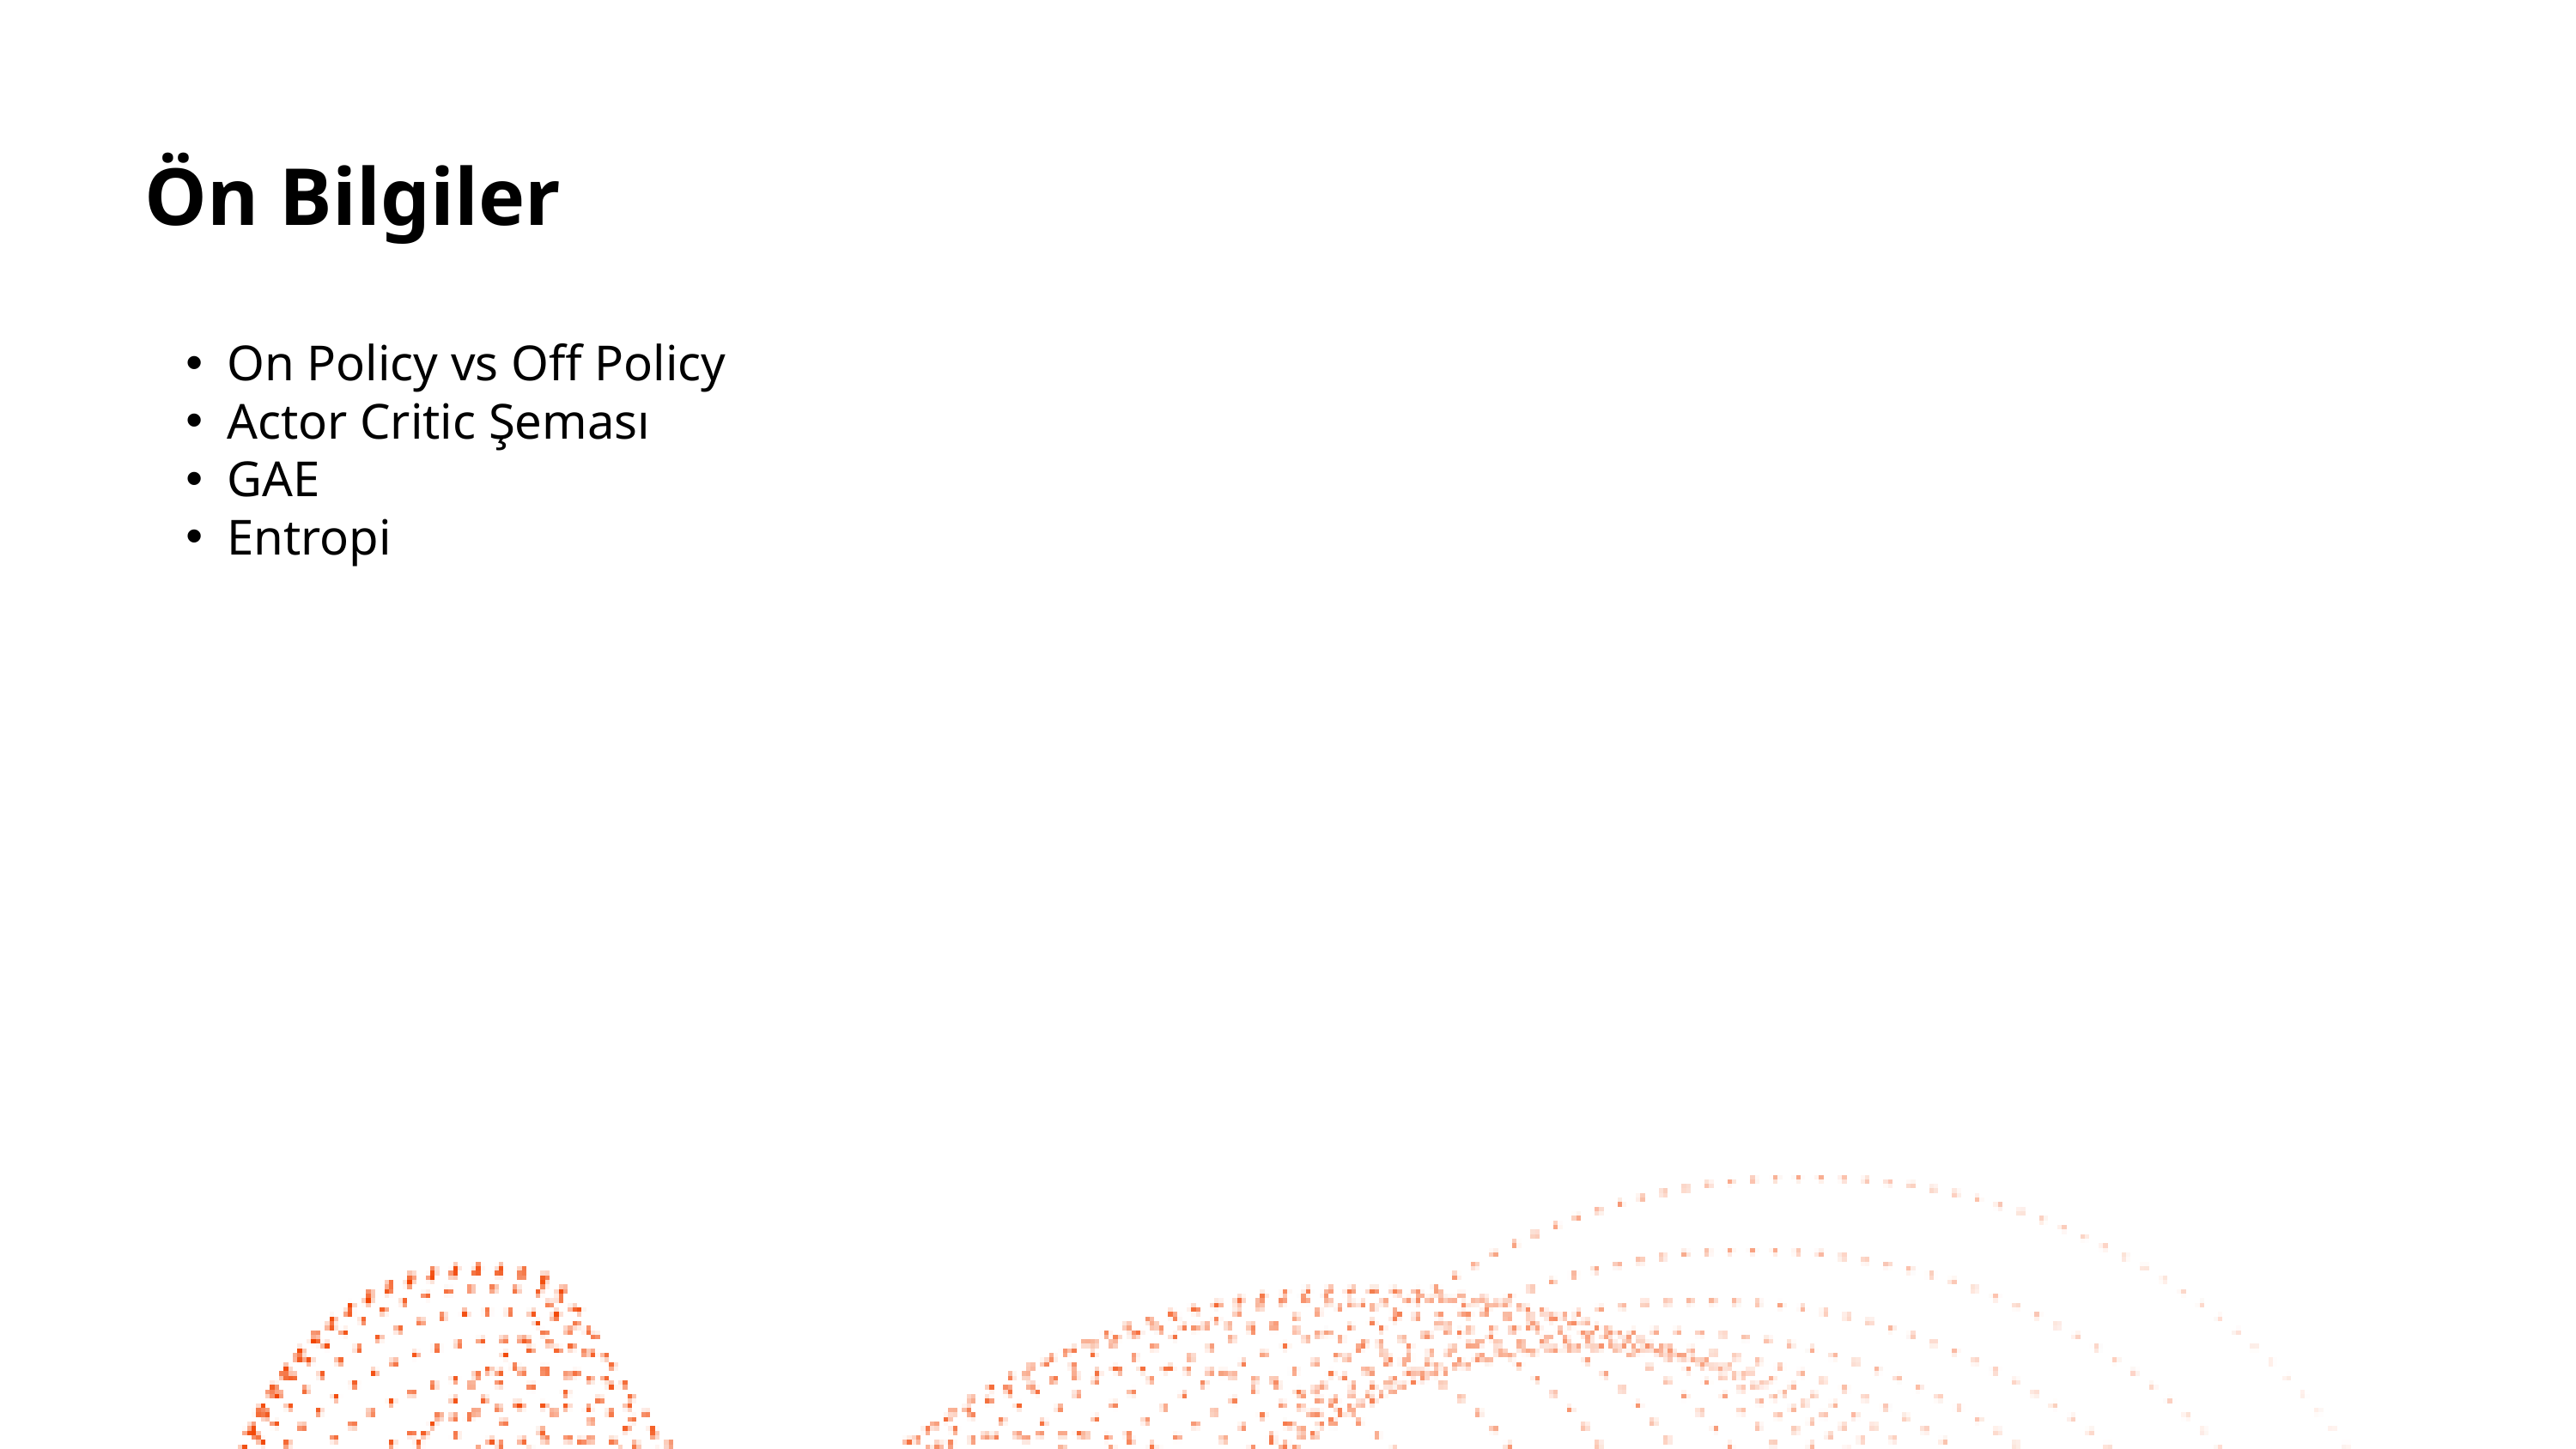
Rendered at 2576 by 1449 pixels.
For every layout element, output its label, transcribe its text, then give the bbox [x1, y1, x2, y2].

text_box On Policy vs Off Policy Actor Critic Şeması GAE Entropi [144, 332, 1208, 565]
text_box Ön Bilgiler [144, 146, 868, 241]
text_box [192, 1175, 2484, 1449]
